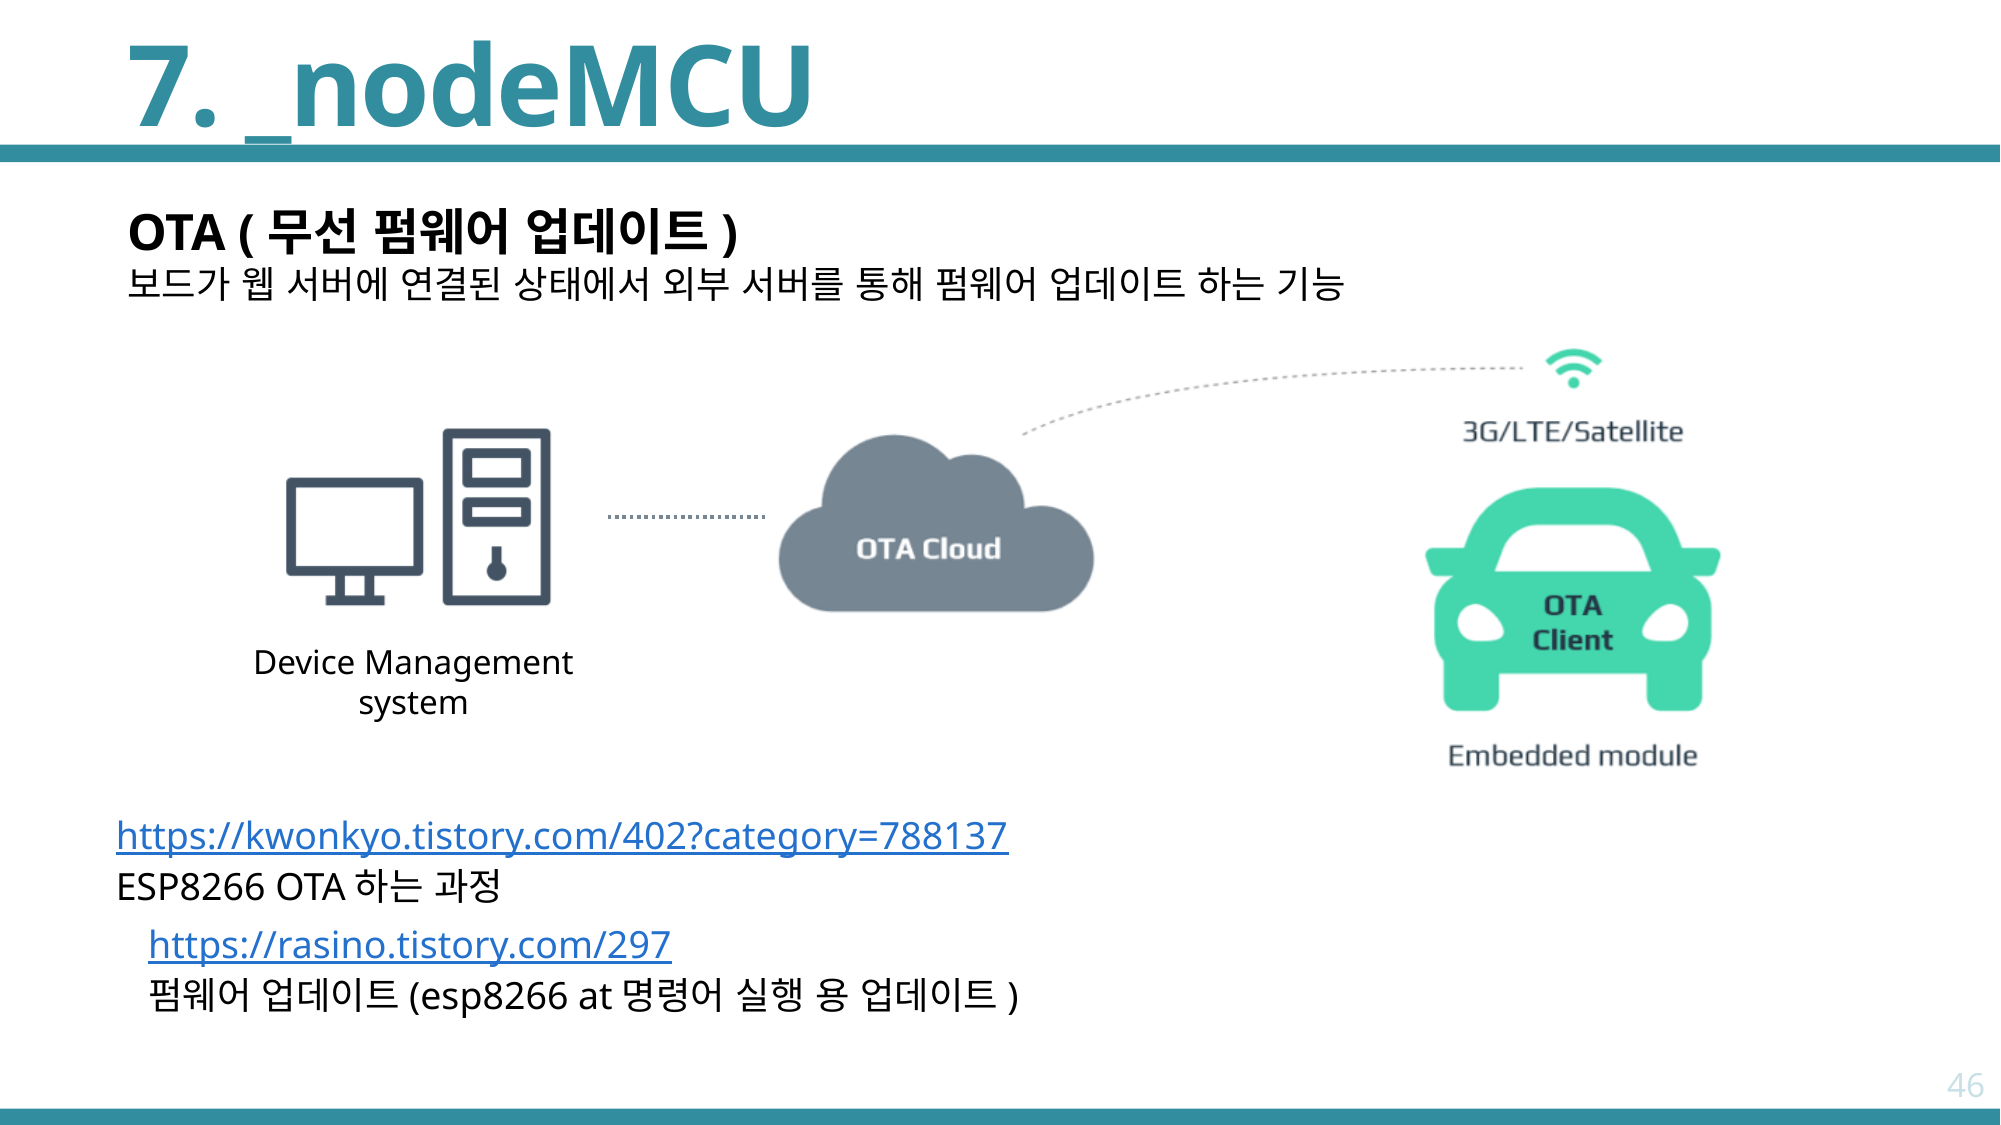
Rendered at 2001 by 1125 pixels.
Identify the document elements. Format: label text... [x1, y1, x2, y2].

text_box OTA (무선 펌웨어 업데이트) 보드가 웹 서버에 연결된 상태에서 외부 서버를 통해 펌웨어 업데이트 하는 기능 [112, 193, 1663, 314]
title 7. _nodeMCU [112, 26, 1484, 157]
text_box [177, 360, 651, 735]
picture [733, 337, 1813, 786]
text_box https://rasino.tistory.com/297 펌웨어 업데이트(esp8266 at명령어 실행 용 업데이트) [133, 913, 1034, 1025]
slide_number 46 [1541, 1049, 2000, 1118]
text_box https://kwonkyo.tistory.com/402?category=788137 ESP8266 OTA하는 과정 [100, 804, 1024, 916]
